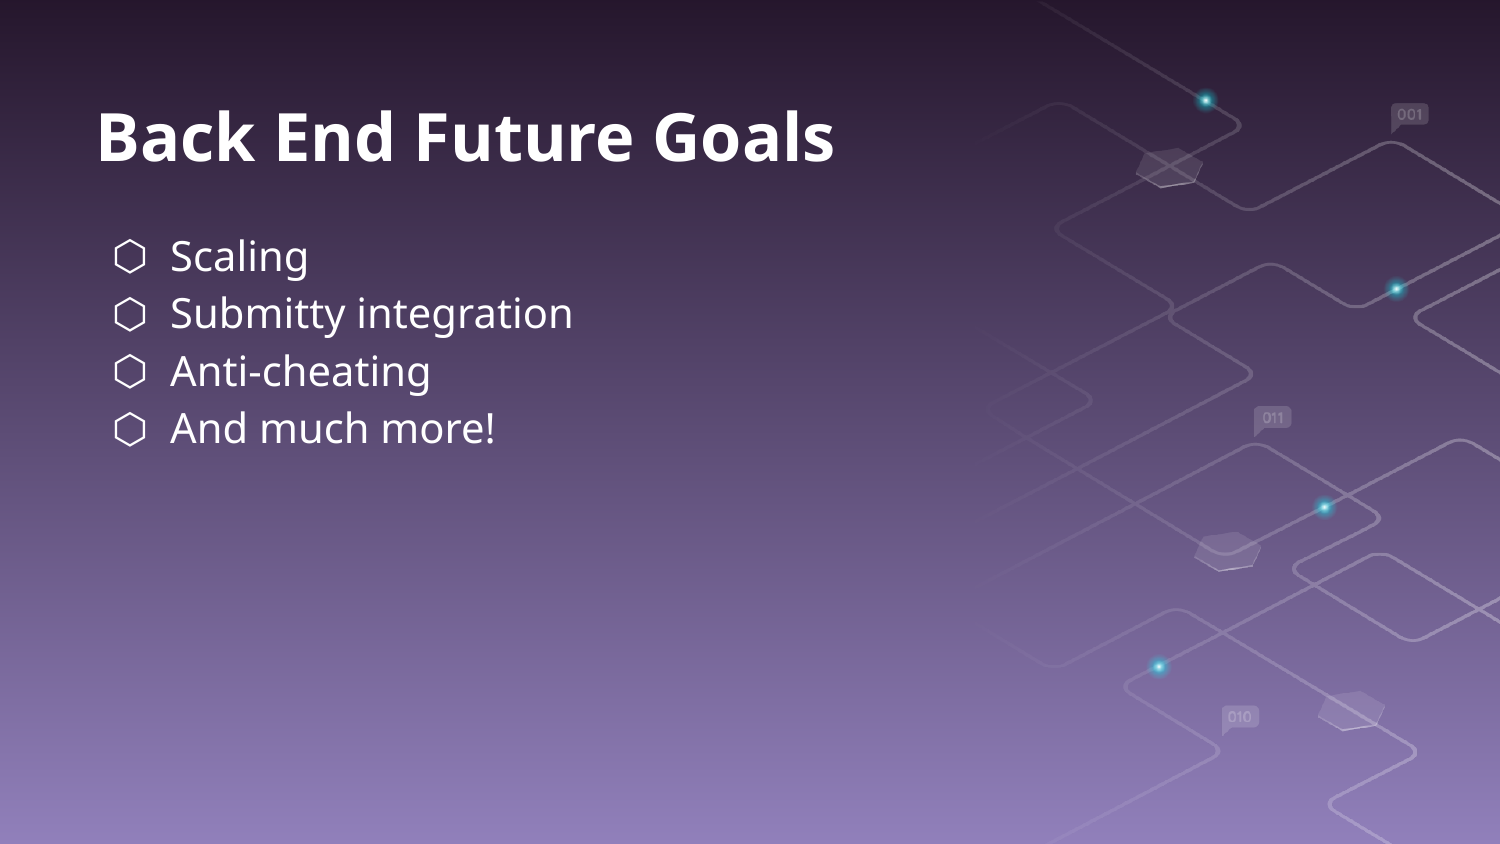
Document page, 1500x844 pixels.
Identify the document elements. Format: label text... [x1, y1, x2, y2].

title Back End Future Goals [95, 33, 1082, 175]
picture [0, 0, 1500, 844]
list Scaling Submitty integration Anti-cheating And much more! [95, 221, 1082, 741]
